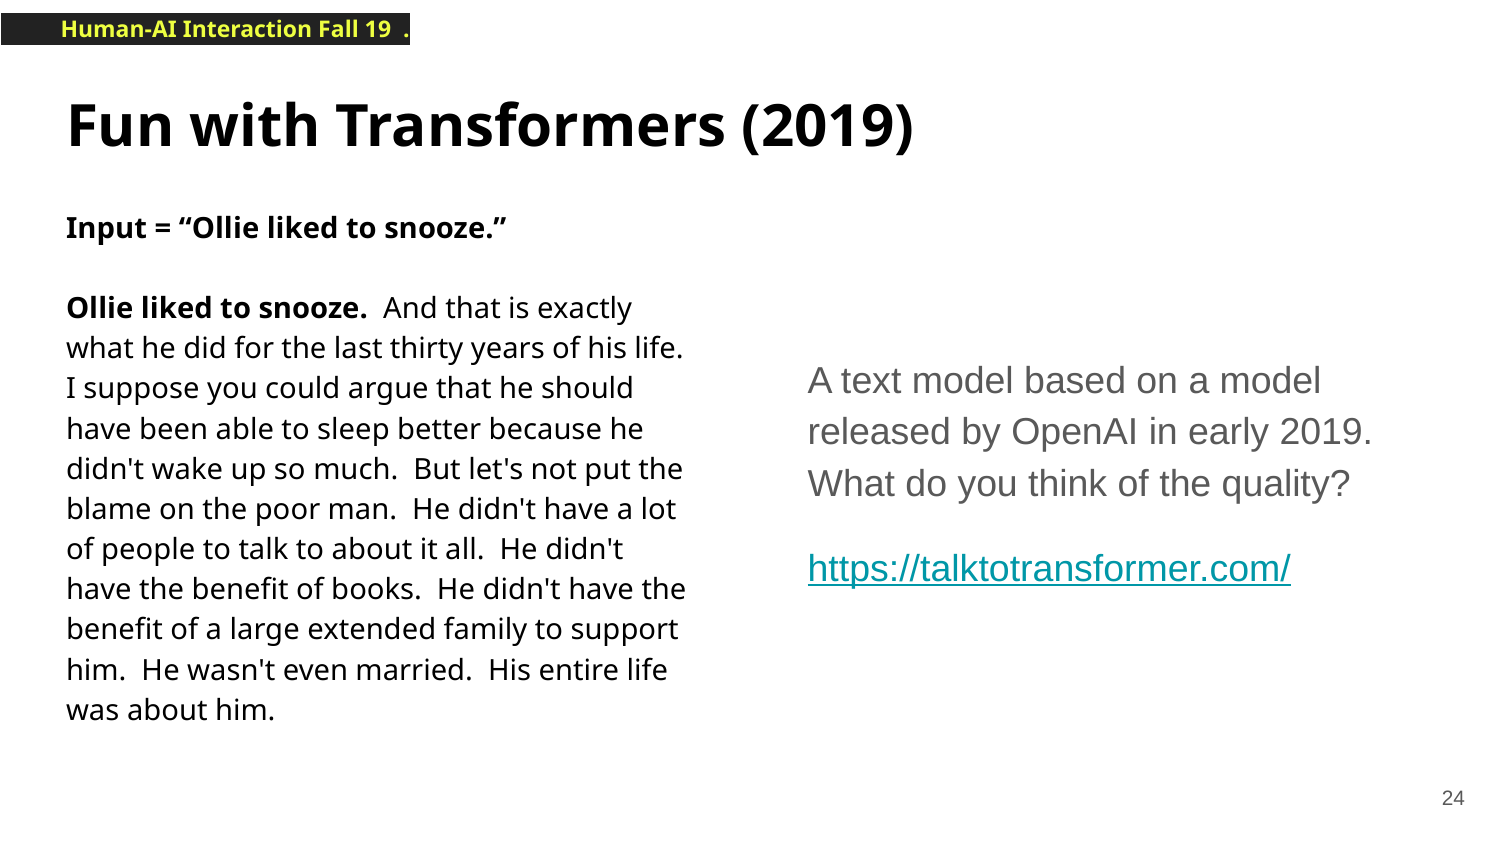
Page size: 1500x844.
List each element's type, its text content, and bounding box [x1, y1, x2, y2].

list Input = “Ollie liked to snooze.” Ollie liked to snooze. And that is exactly what he did for the last thirty years of his life. I suppose you could argue that he should have been able to sleep better because he didn't wake up so much. But let's not put the blame on the poor man. He didn't have a lot of people to talk to about it all. He didn't have the benefit of books. He didn't have the benefit of a large extended family to support him. He wasn't even married. His entire life was about him. [51, 189, 708, 750]
title Fun with Transformers (2019) [51, 72, 1449, 167]
list A text model based on a model released by OpenAI in early 2019. What do you think of the quality? https://talktotransformer.com/ [792, 189, 1449, 750]
slide_number ‹#› [1389, 764, 1480, 830]
